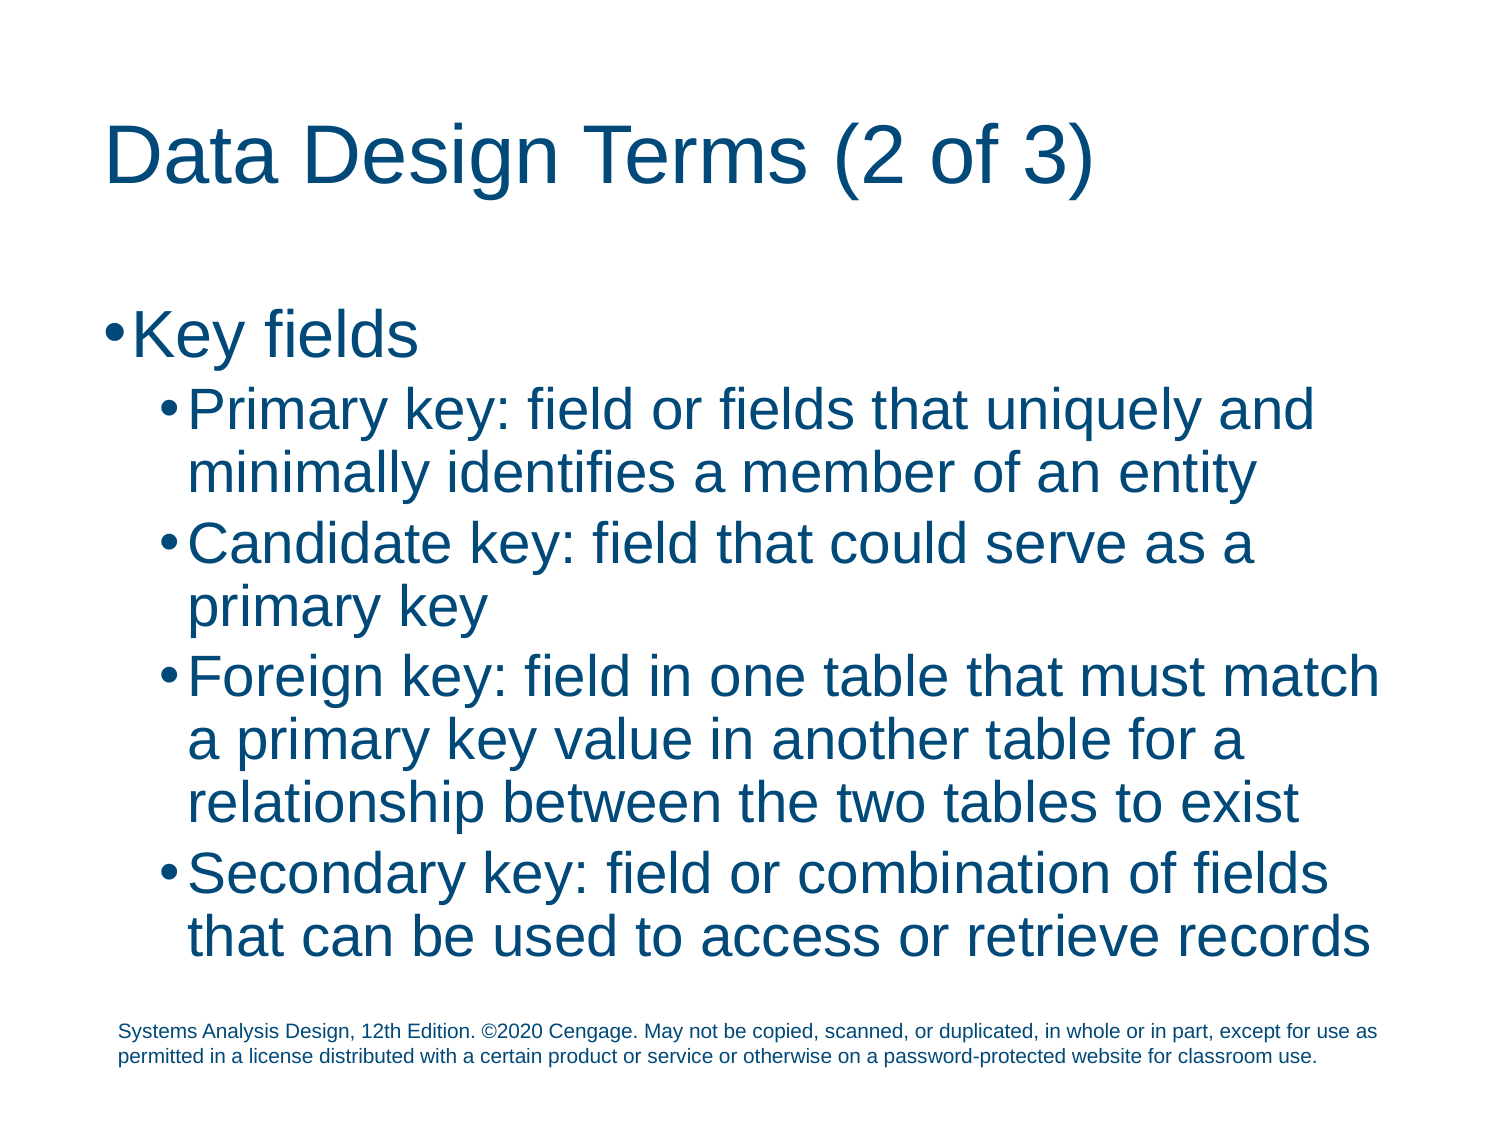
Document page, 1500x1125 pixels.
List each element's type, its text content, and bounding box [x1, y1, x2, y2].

footer Systems Analysis Design, 12th Edition. ©2020 Cengage. May not be copied, scanned, or duplicated, in whole or in part, except for use as permitted in a license distributed with a certain product or service or otherwise on a password-protected website for classroom use. [103, 1009, 1397, 1070]
list Key fields Primary key: field or fields that uniquely and minimally identifies a member of an entity Candidate key: field that could serve as a primary key Foreign key: field in one table that must match a primary key value in another table for a relationship between the two tables to exist Secondary key: field or combination of fields that can be used to access or retrieve records [103, 299, 1397, 1009]
title Data Design Terms (2 of 3) [103, 111, 1397, 243]
